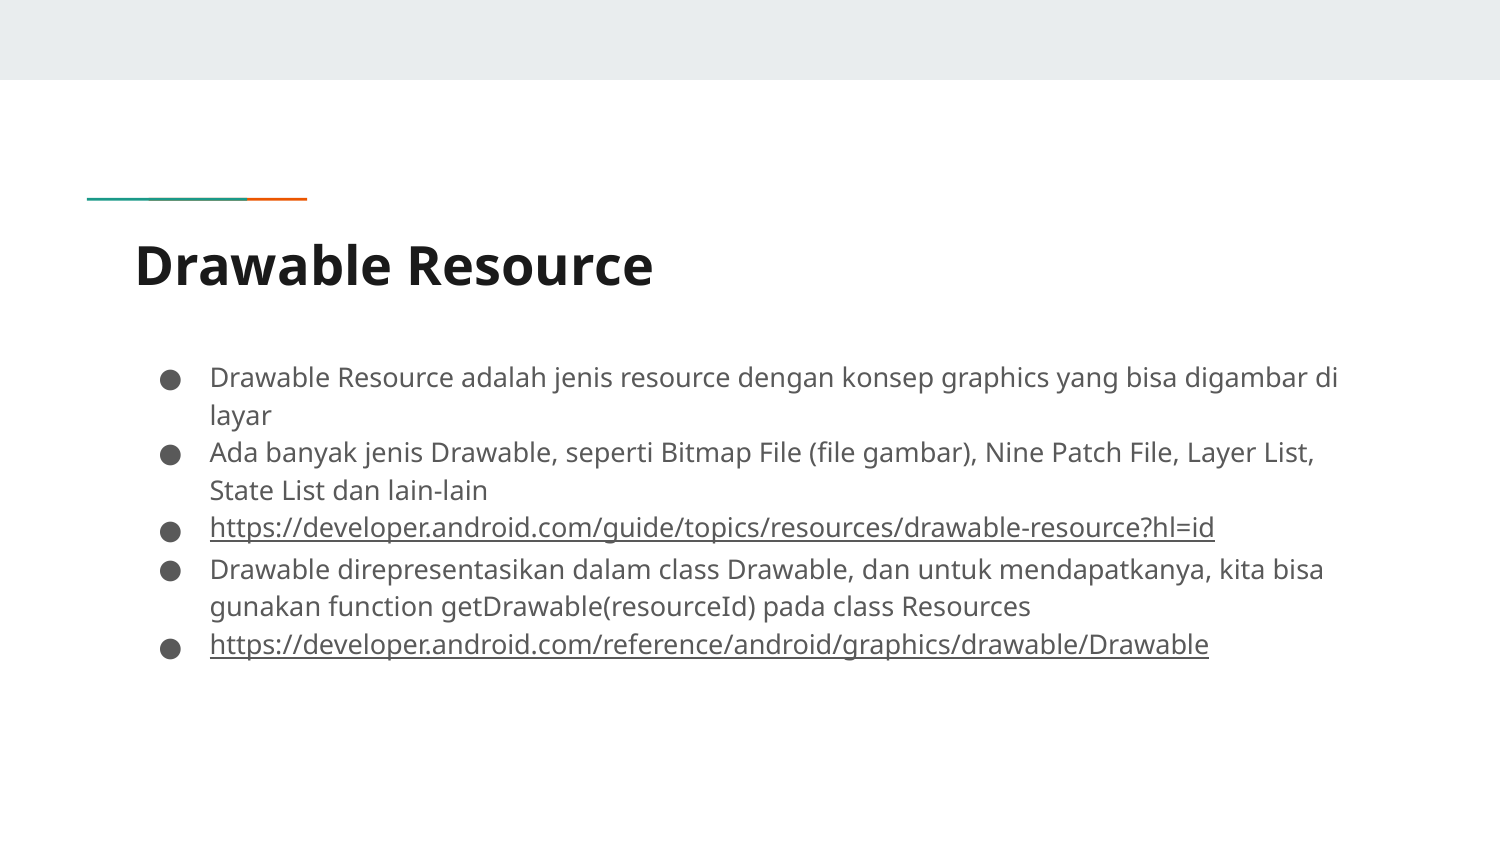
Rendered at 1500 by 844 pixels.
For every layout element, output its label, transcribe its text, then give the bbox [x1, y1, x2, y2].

title Drawable Resource [119, 216, 1381, 305]
list Drawable Resource adalah jenis resource dengan konsep graphics yang bisa digambar di layar Ada banyak jenis Drawable, seperti Bitmap File (file gambar), Nine Patch File, Layer List, State List dan lain-lain https://developer.android.com/guide/topics/resources/drawable-resource?hl=id Drawable direpresentasikan dalam class Drawable, dan untuk mendapatkanya, kita bisa gunakan function getDrawable(resourceId) pada class Resources https://developer.android.com/reference/android/graphics/drawable/Drawable [119, 341, 1381, 712]
